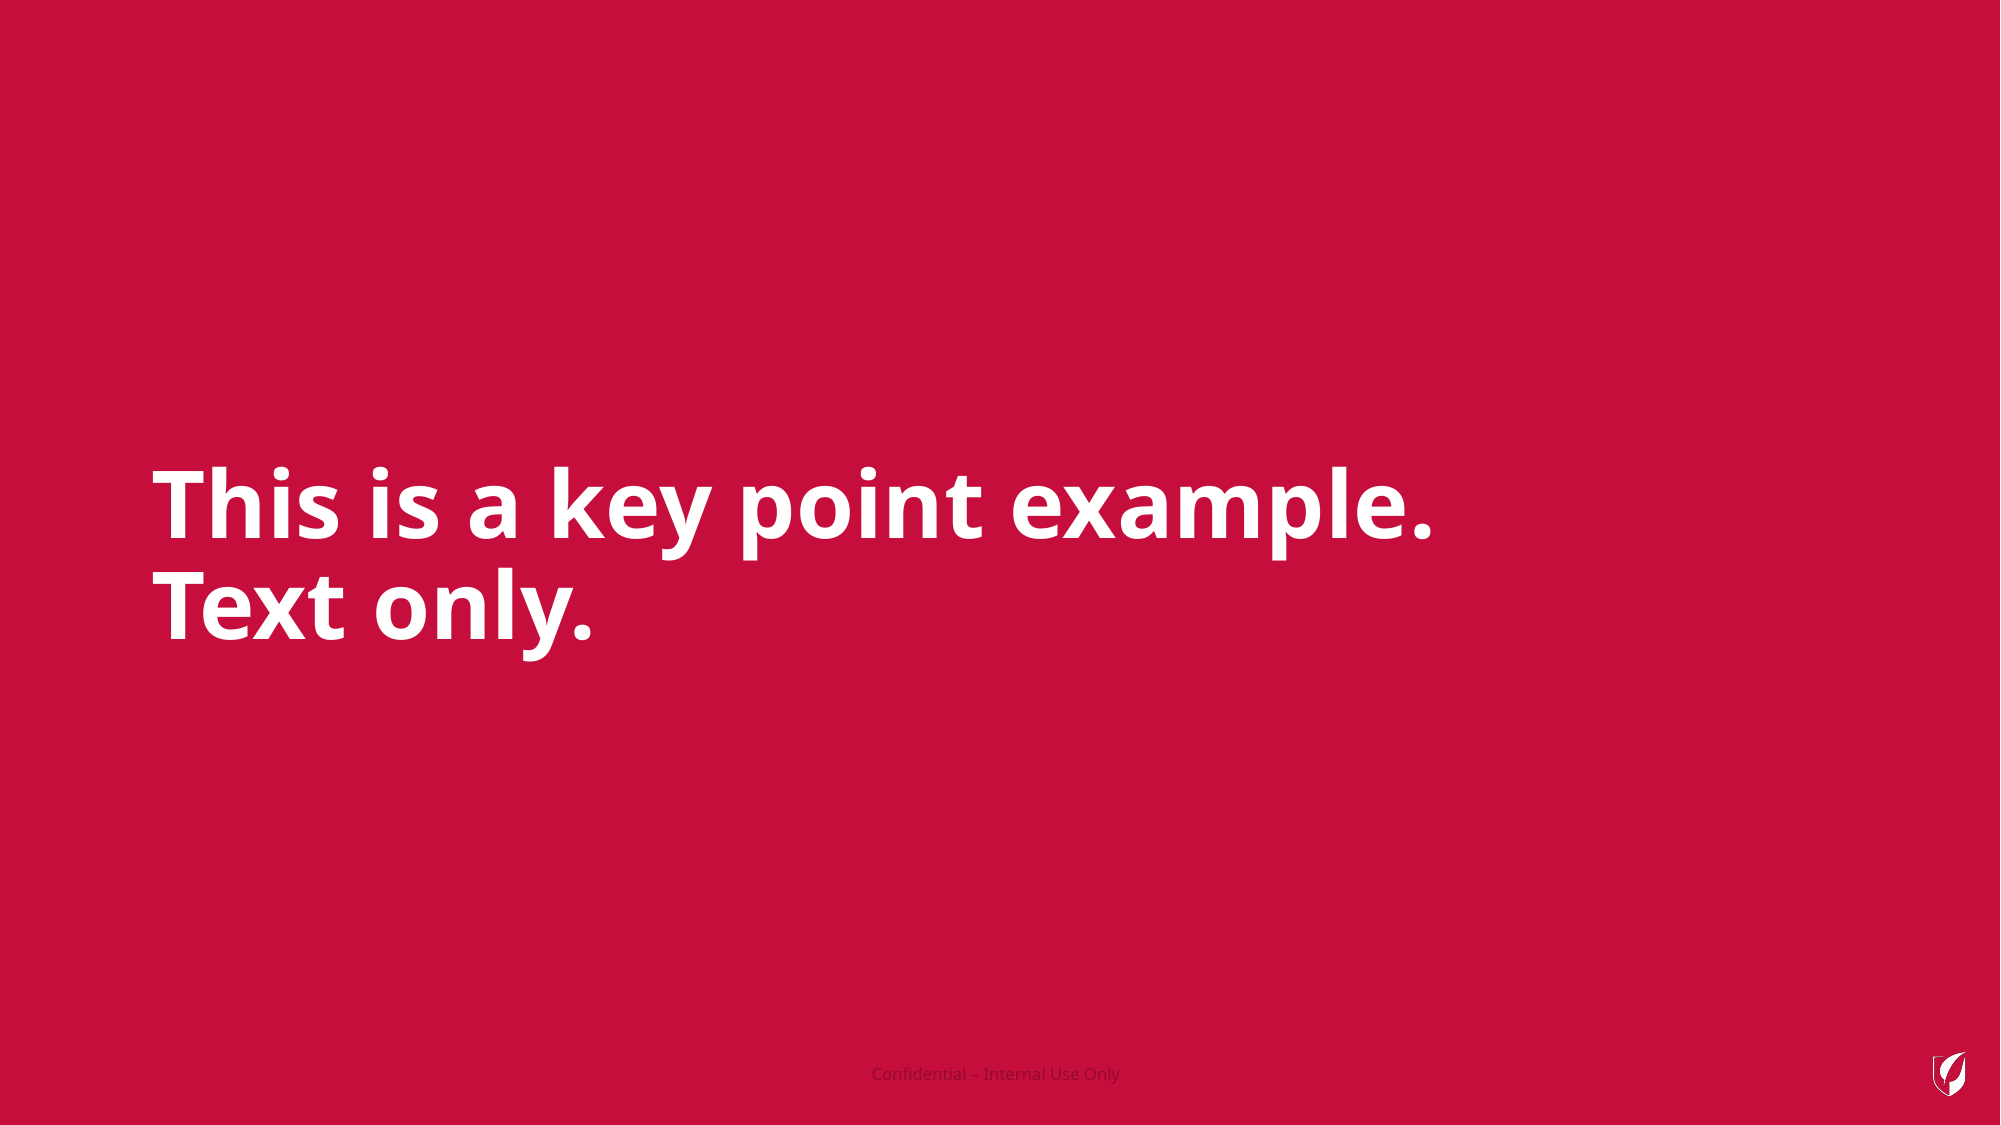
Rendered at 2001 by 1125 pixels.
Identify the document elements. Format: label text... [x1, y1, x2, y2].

picture [1933, 1052, 1966, 1096]
title This is a key point example. Text only. [136, 213, 1862, 904]
